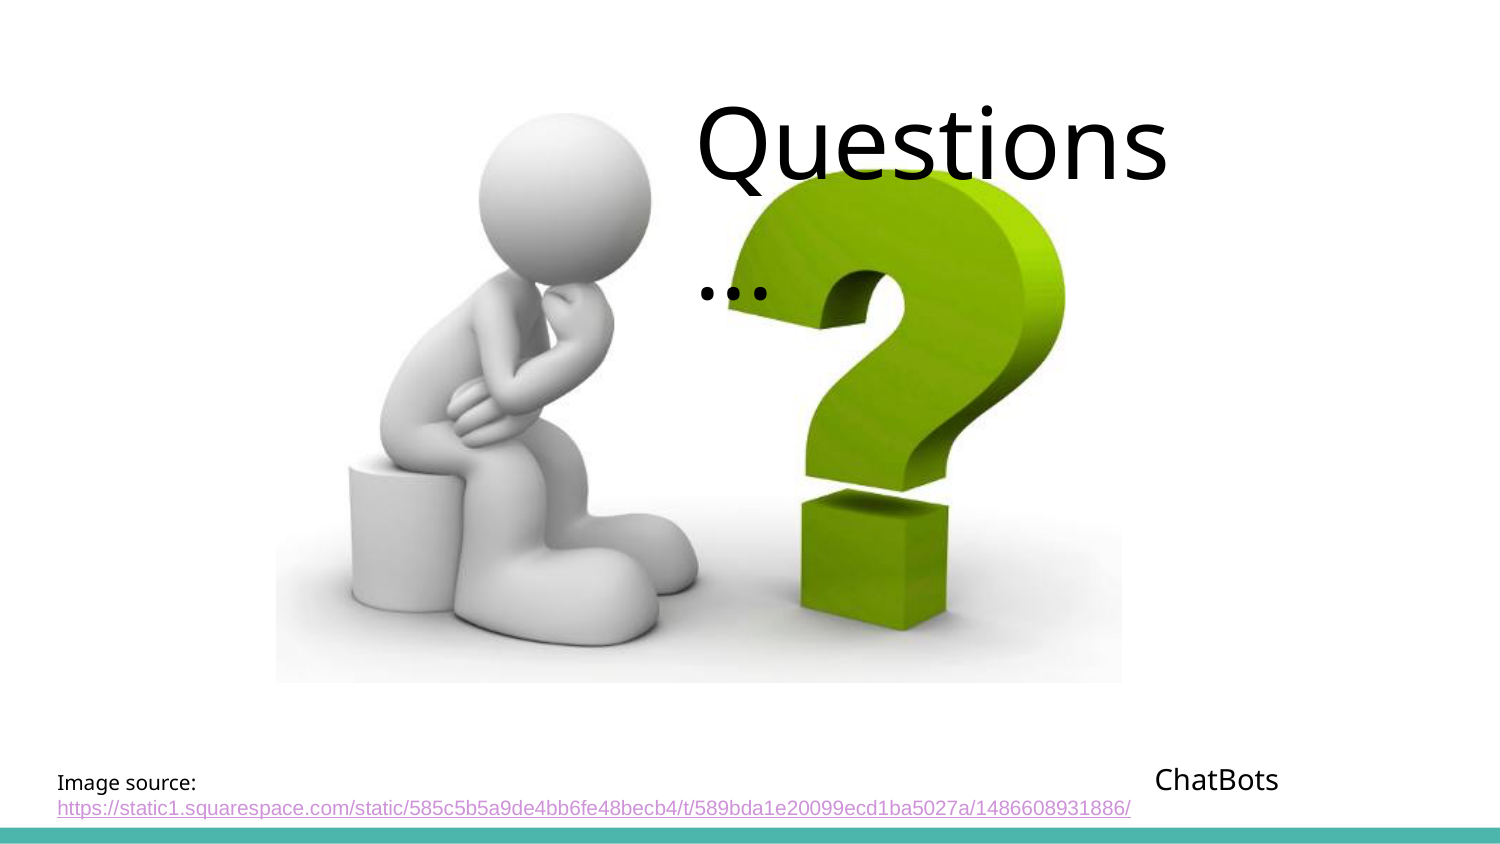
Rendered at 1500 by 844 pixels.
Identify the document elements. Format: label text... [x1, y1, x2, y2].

text_box ChatBots [1139, 746, 1500, 818]
picture [276, 57, 1123, 684]
text_box Image source: https://static1.squarespace.com/static/585c5b5a9de4bb6fe48becb4/t/589bda1e20099ecd1ba5027a/1486608931886/ [42, 755, 1139, 785]
text_box Questions... [1126, 64, 1204, 250]
